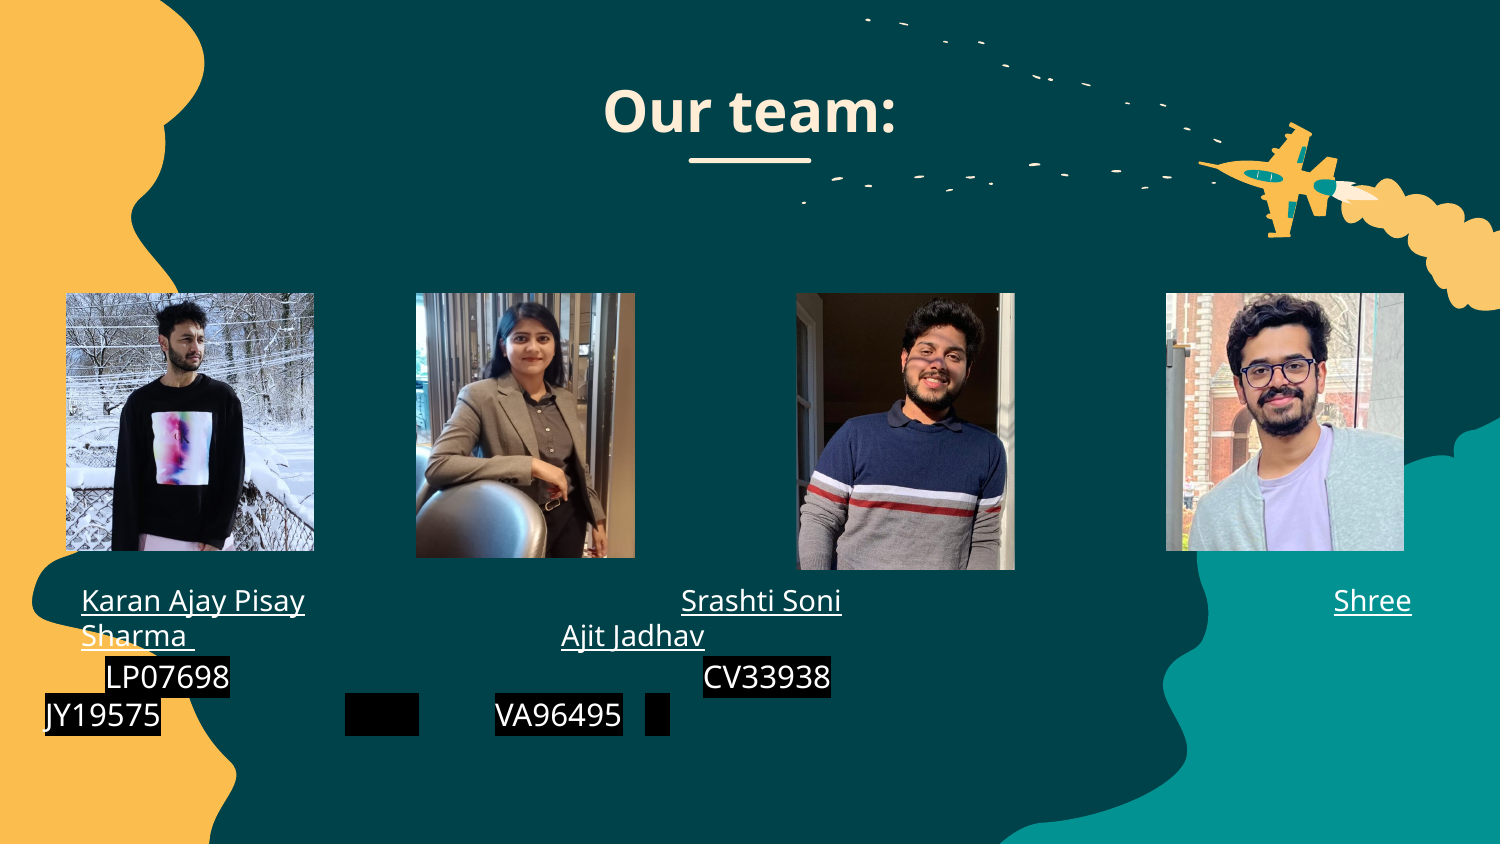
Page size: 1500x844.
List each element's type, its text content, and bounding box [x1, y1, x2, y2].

title Our team: [6, 58, 796, 153]
picture [796, 293, 1015, 570]
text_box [801, 18, 1500, 336]
picture [416, 293, 636, 558]
text_box Karan Ajay Pisay Srashti Soni Shree Sharma Ajit Jadhav [66, 567, 1434, 642]
text_box [688, 158, 796, 164]
picture [65, 293, 314, 551]
text_box LP07698 CV33938 JY19575 VA96495 [30, 642, 1434, 748]
picture [1166, 293, 1405, 551]
